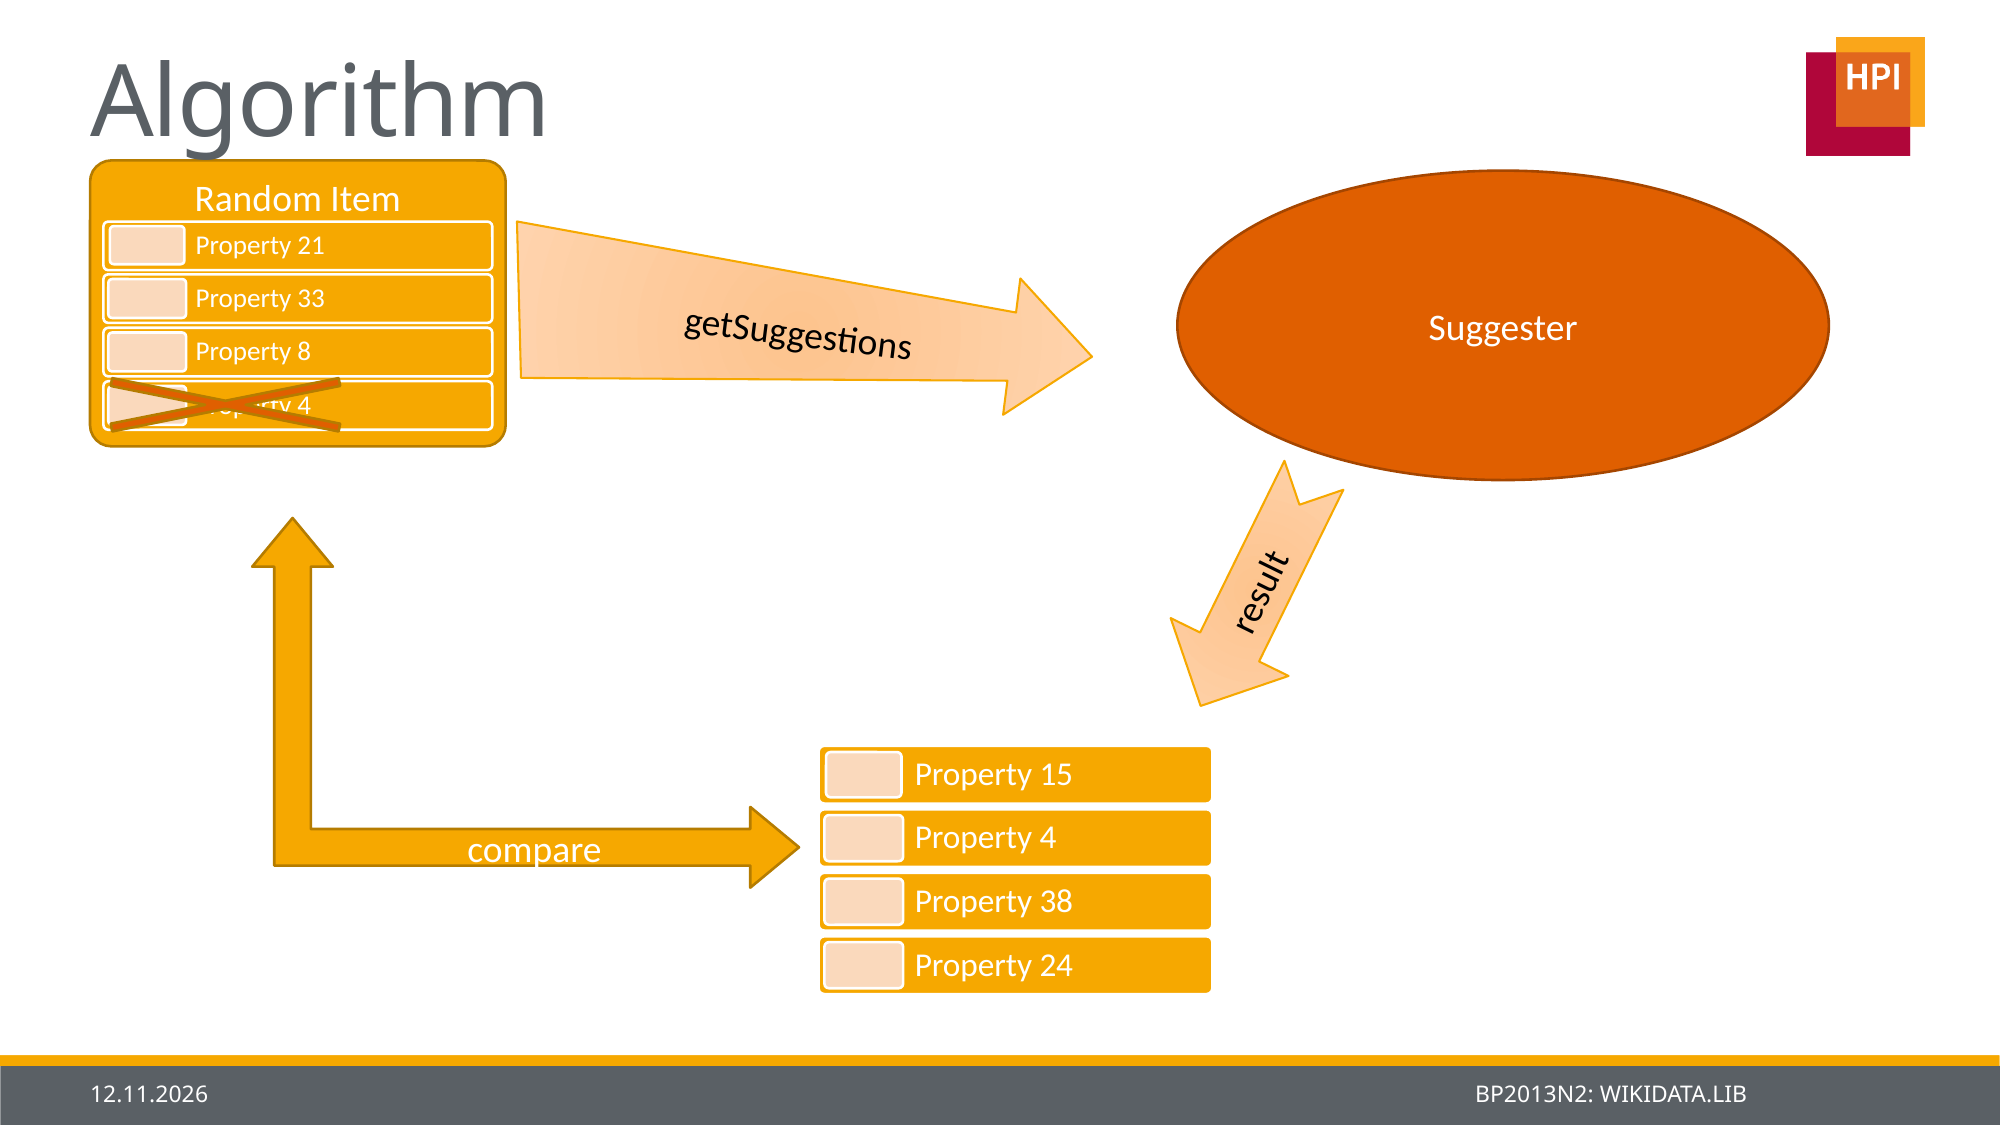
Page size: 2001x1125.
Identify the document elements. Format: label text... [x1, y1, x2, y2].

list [102, 220, 493, 431]
text_box compare [250, 516, 801, 889]
picture [1806, 37, 1925, 156]
text_box Random Item [88, 165, 507, 448]
text_box getSuggestions [515, 220, 1094, 416]
footer BP2013N2: WIKIDATA.LIB [238, 1065, 1763, 1125]
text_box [818, 745, 1213, 995]
text_box Suggester [1176, 169, 1831, 482]
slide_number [75, 1065, 233, 1125]
title Algorithm [75, 0, 1732, 165]
text_box result [1169, 459, 1345, 707]
